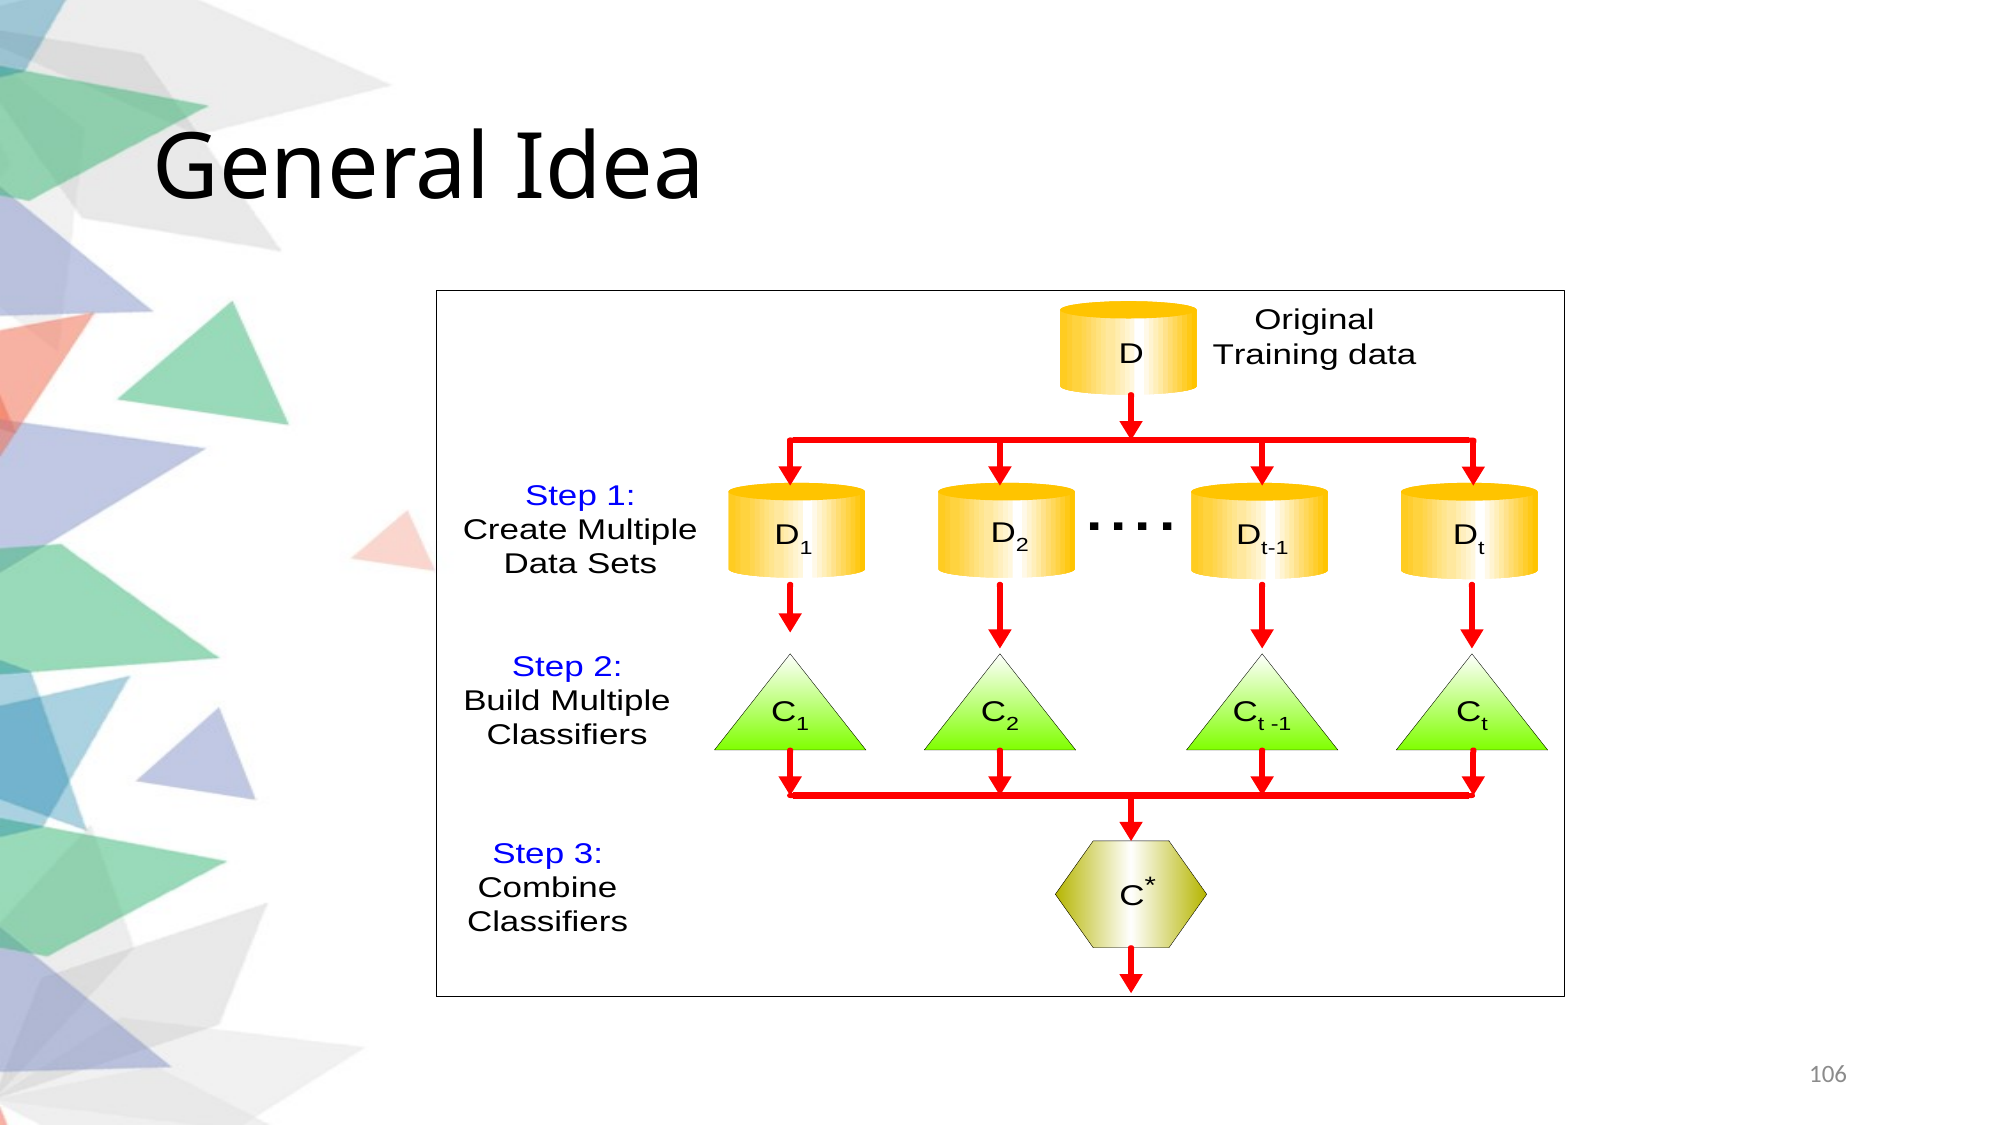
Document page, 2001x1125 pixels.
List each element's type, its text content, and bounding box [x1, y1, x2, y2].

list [434, 288, 1566, 998]
slide_number 106 [1412, 1042, 1863, 1103]
title General Idea [137, 59, 1863, 278]
picture [0, 0, 2001, 1125]
